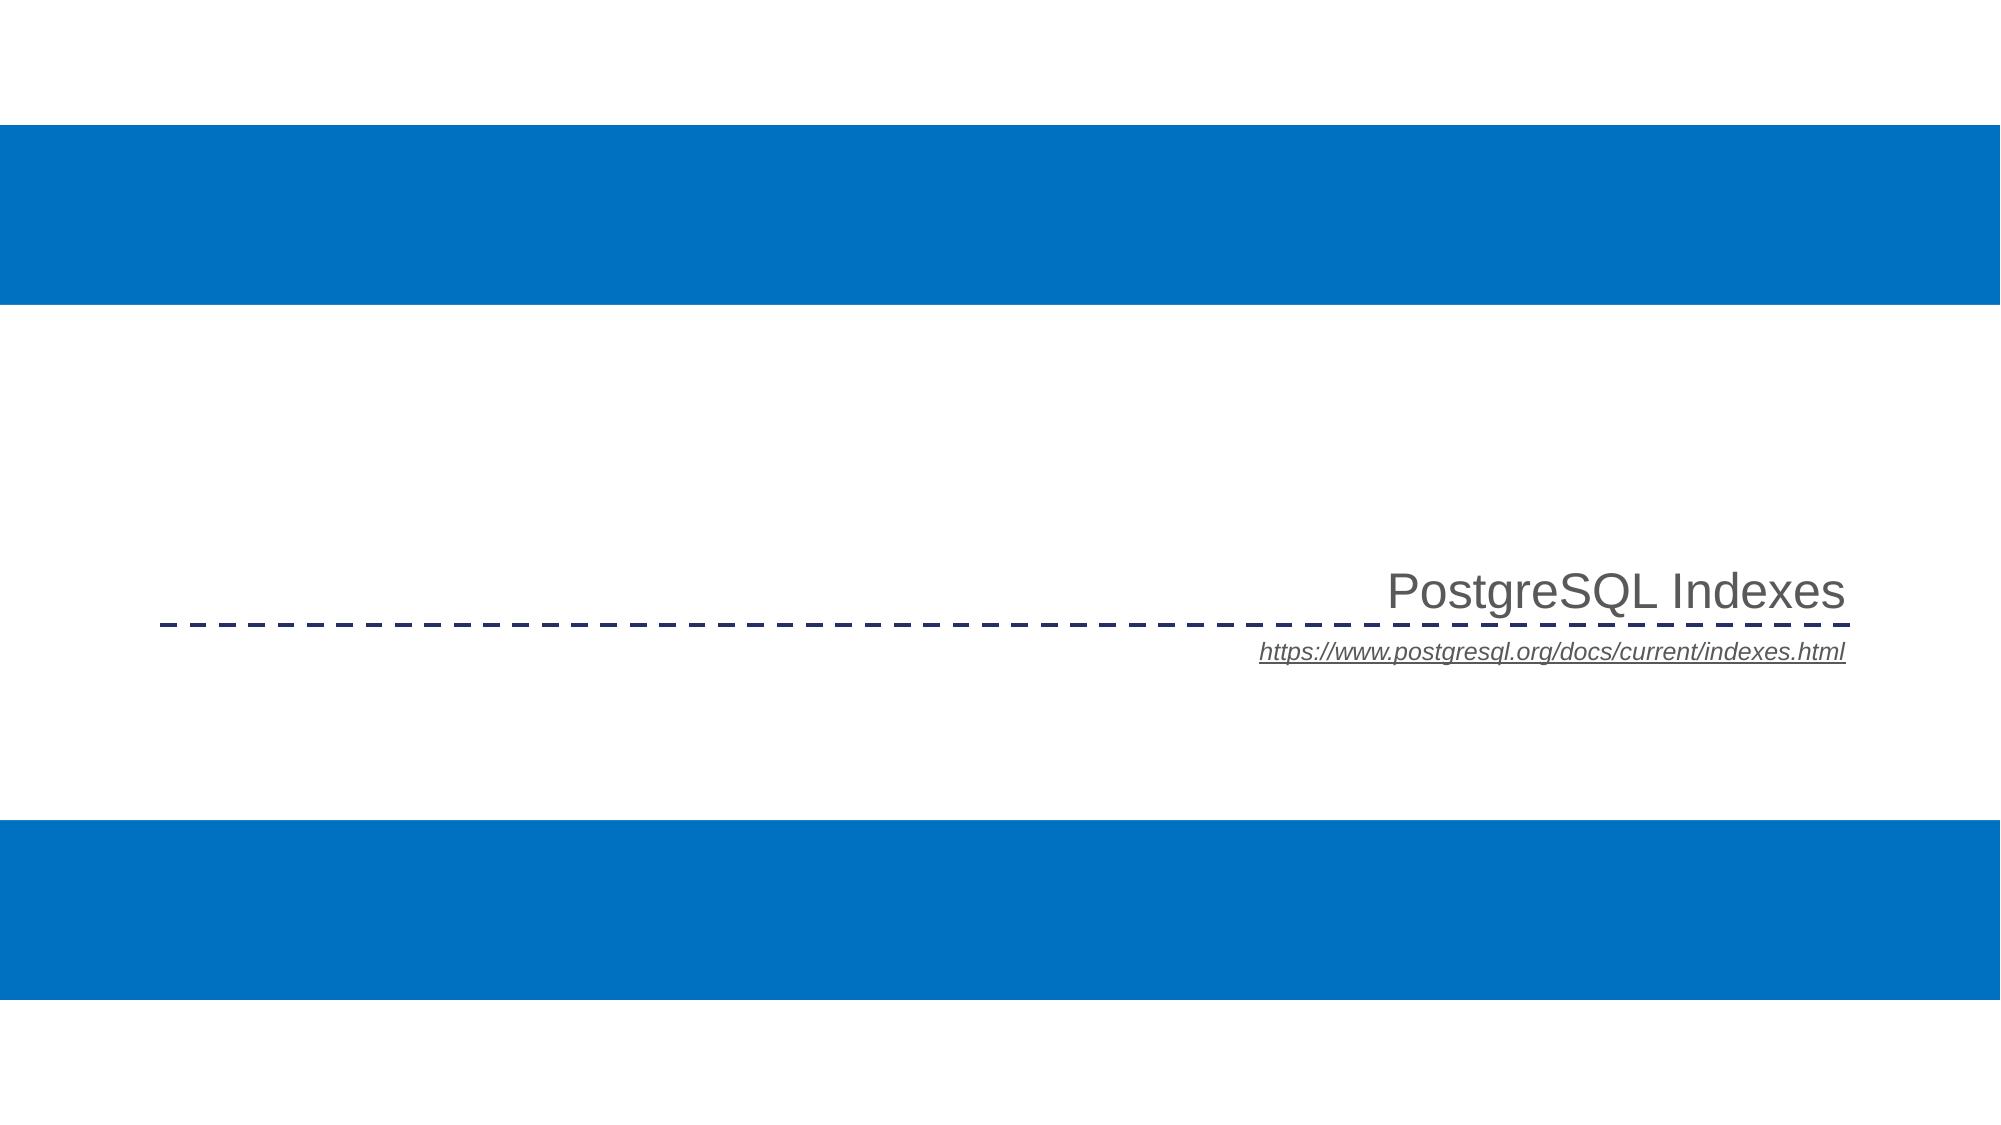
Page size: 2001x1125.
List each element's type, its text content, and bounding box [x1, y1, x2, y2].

title PostgreSQL Indexes [988, 412, 1862, 628]
list https://www.postgresql.org/docs/current/indexes.html [854, 631, 1862, 683]
